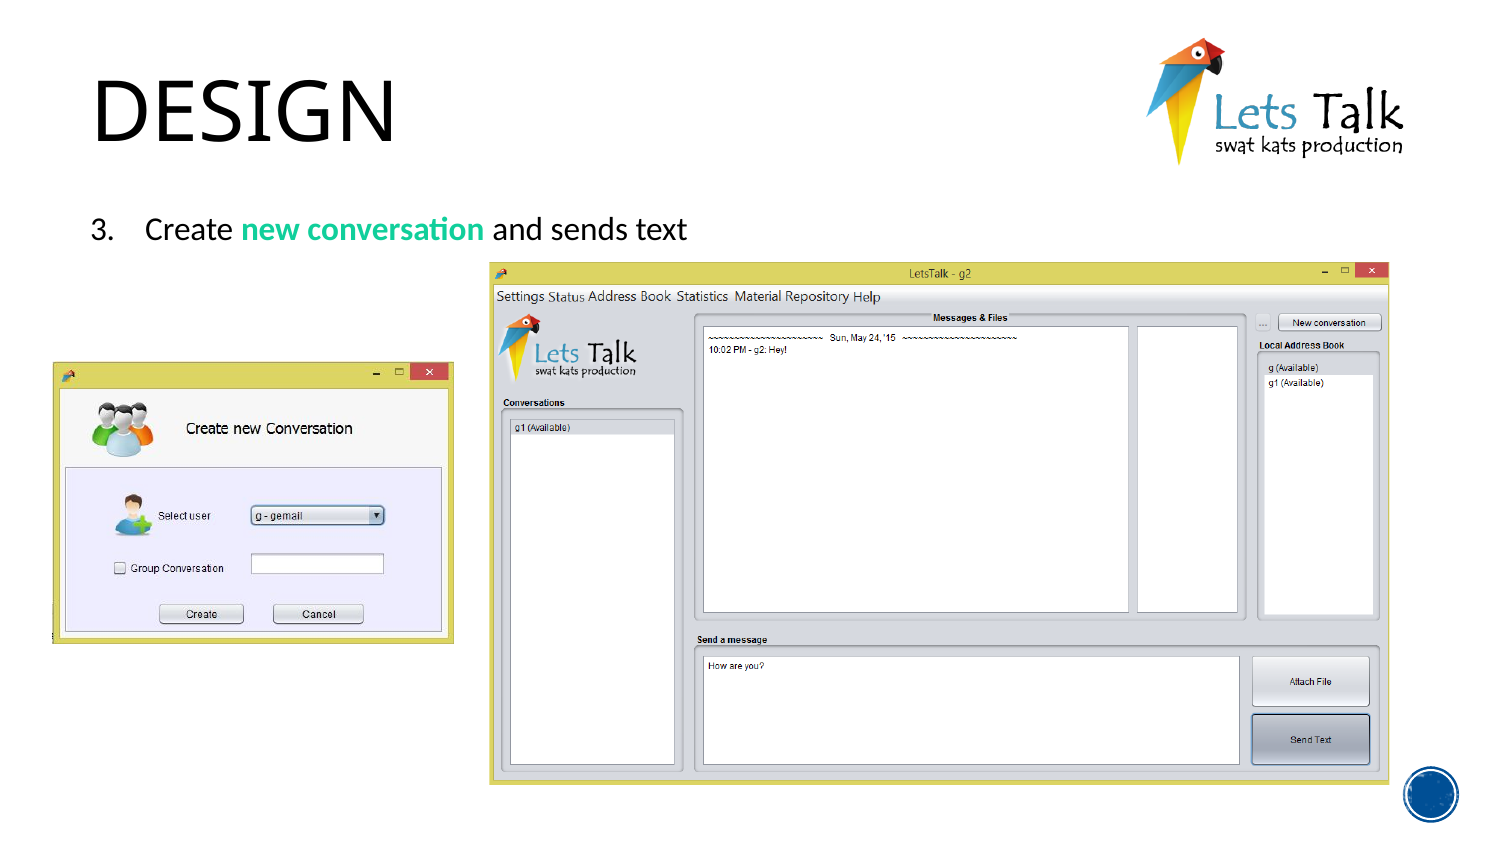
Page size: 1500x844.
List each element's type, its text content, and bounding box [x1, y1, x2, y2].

picture [52, 361, 454, 644]
title Design [75, 33, 1146, 175]
picture [489, 262, 1390, 785]
list 3. Create new conversation and sends text [75, 196, 1425, 808]
picture [1146, 31, 1425, 175]
